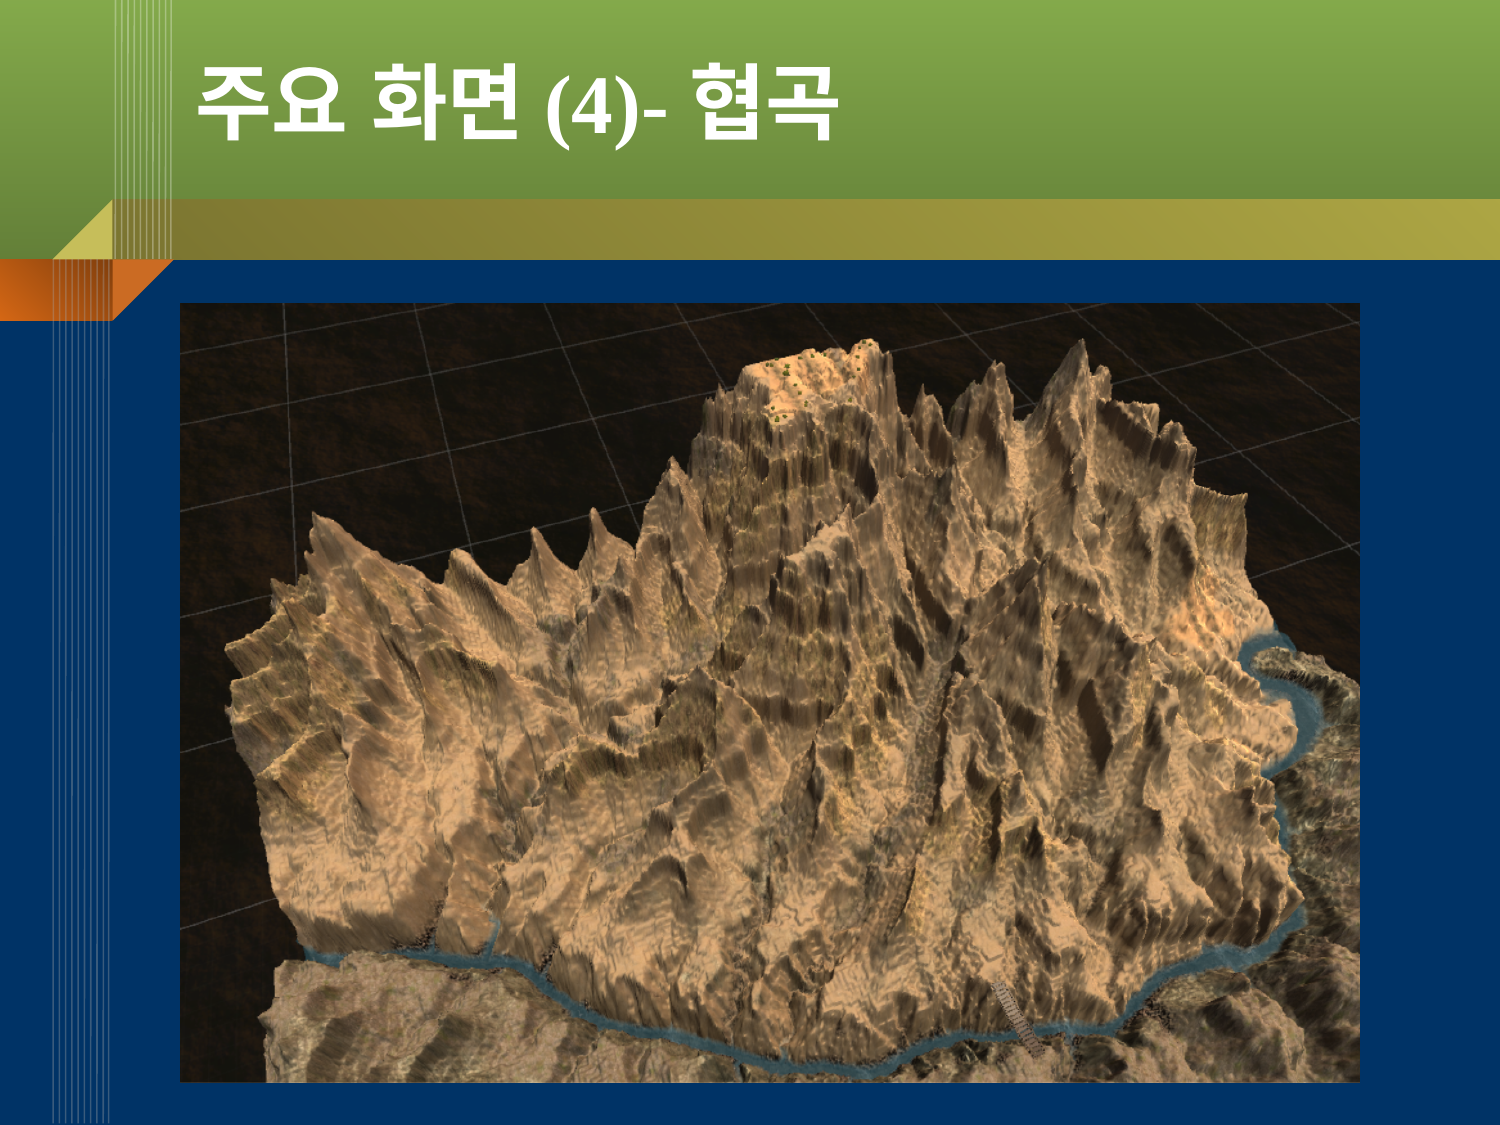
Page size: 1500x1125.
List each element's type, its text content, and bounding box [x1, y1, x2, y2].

title 주요 화면(4)-협곡 [180, 6, 1437, 194]
picture [179, 303, 1361, 1084]
